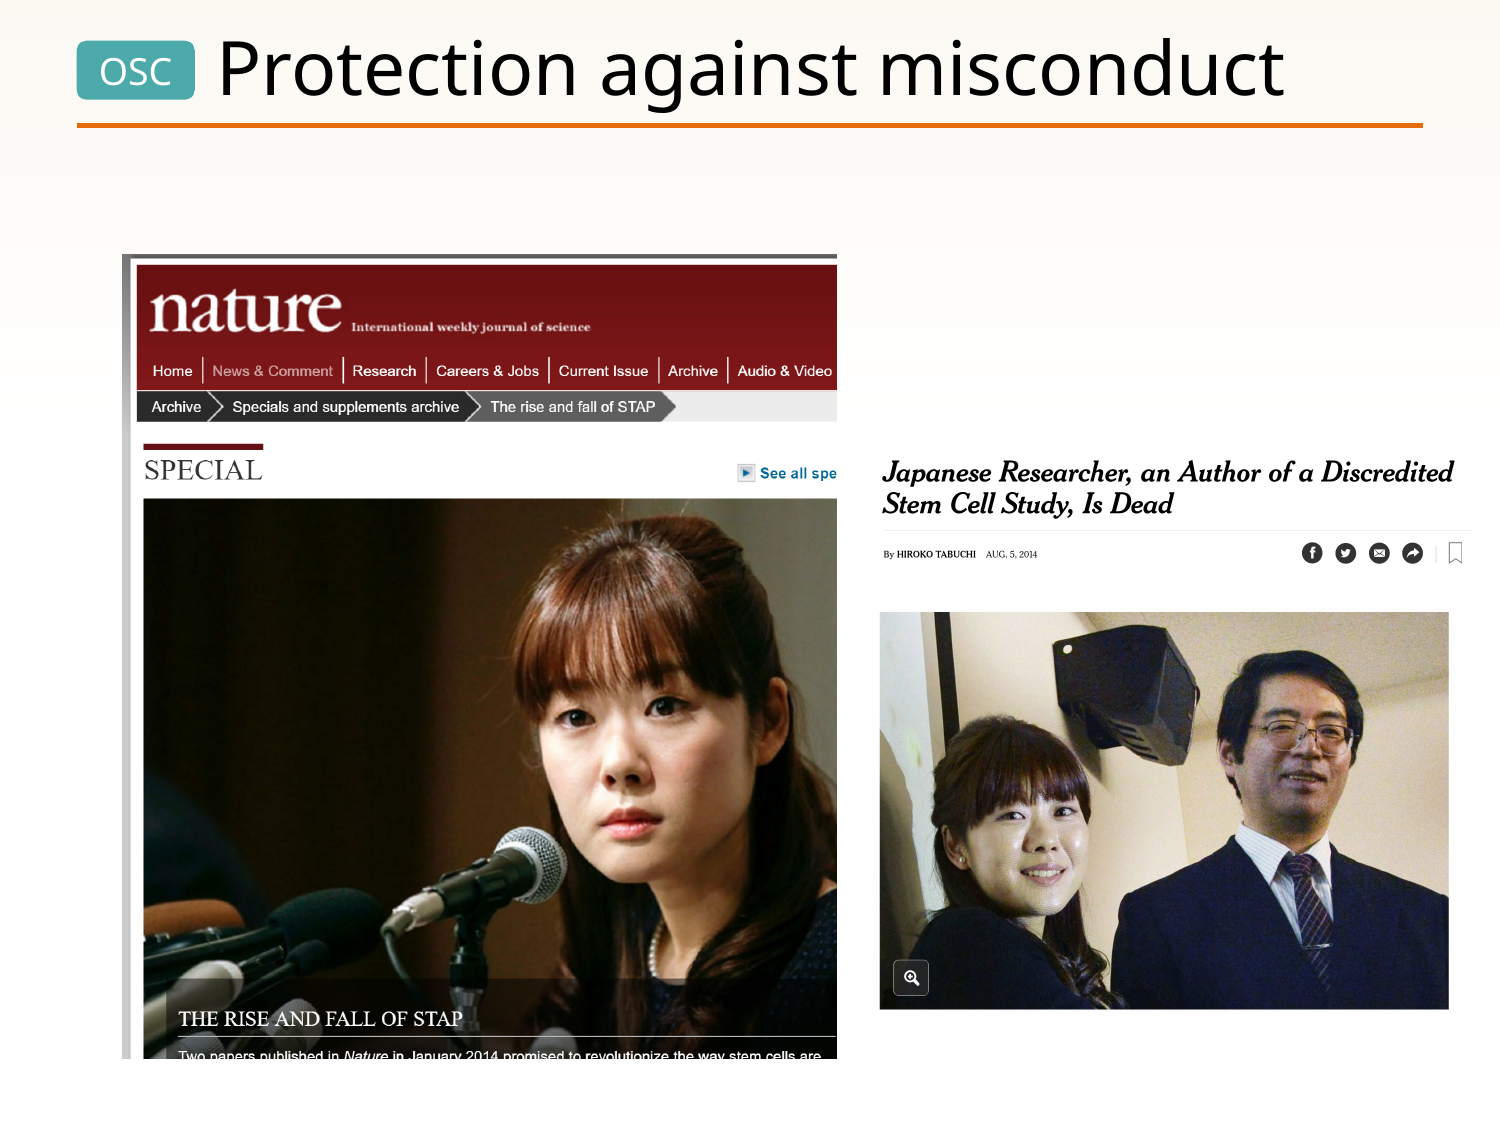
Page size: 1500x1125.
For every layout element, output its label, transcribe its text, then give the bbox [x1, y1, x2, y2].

picture [866, 442, 1472, 572]
picture [122, 254, 837, 1059]
text_box Protection against misconduct [76, 0, 1427, 160]
picture [866, 604, 1458, 1014]
